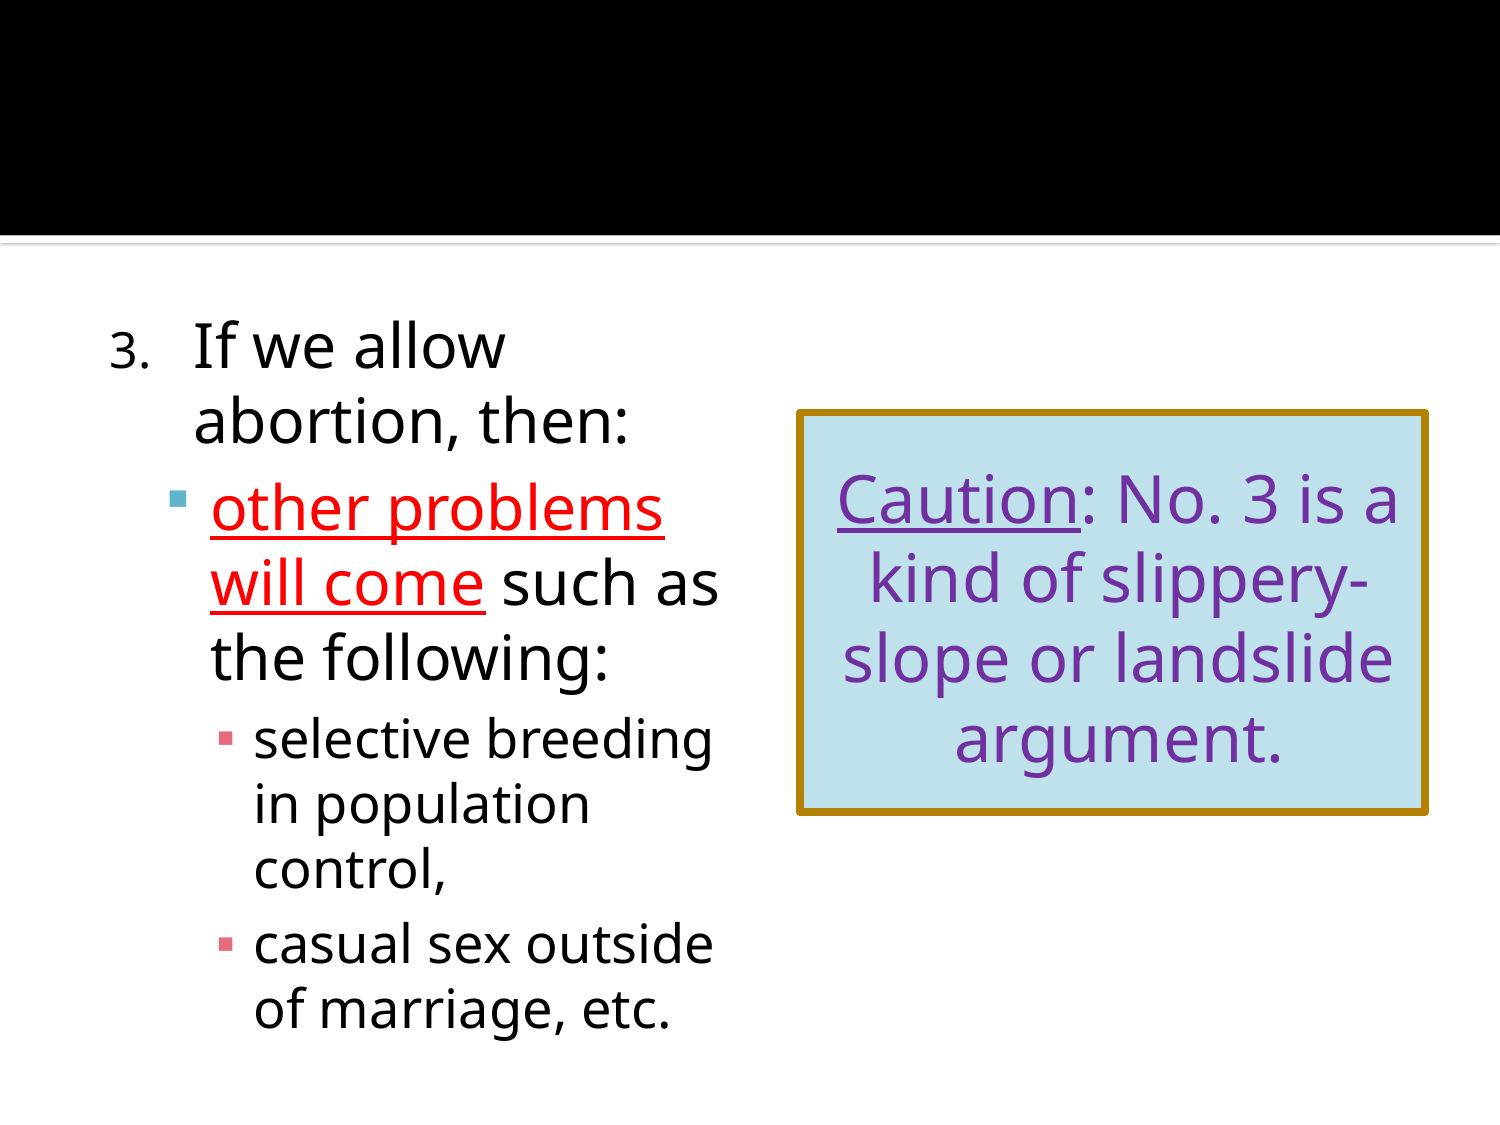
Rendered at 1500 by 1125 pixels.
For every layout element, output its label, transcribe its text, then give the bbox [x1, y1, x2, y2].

list If we allow abortion, then: other problems will come such as the following: selective breeding in population control, casual sex outside of marriage, etc. [75, 291, 738, 1050]
list Caution: No. 3 is a kind of slippery-slope or landslide argument. [796, 409, 1429, 816]
